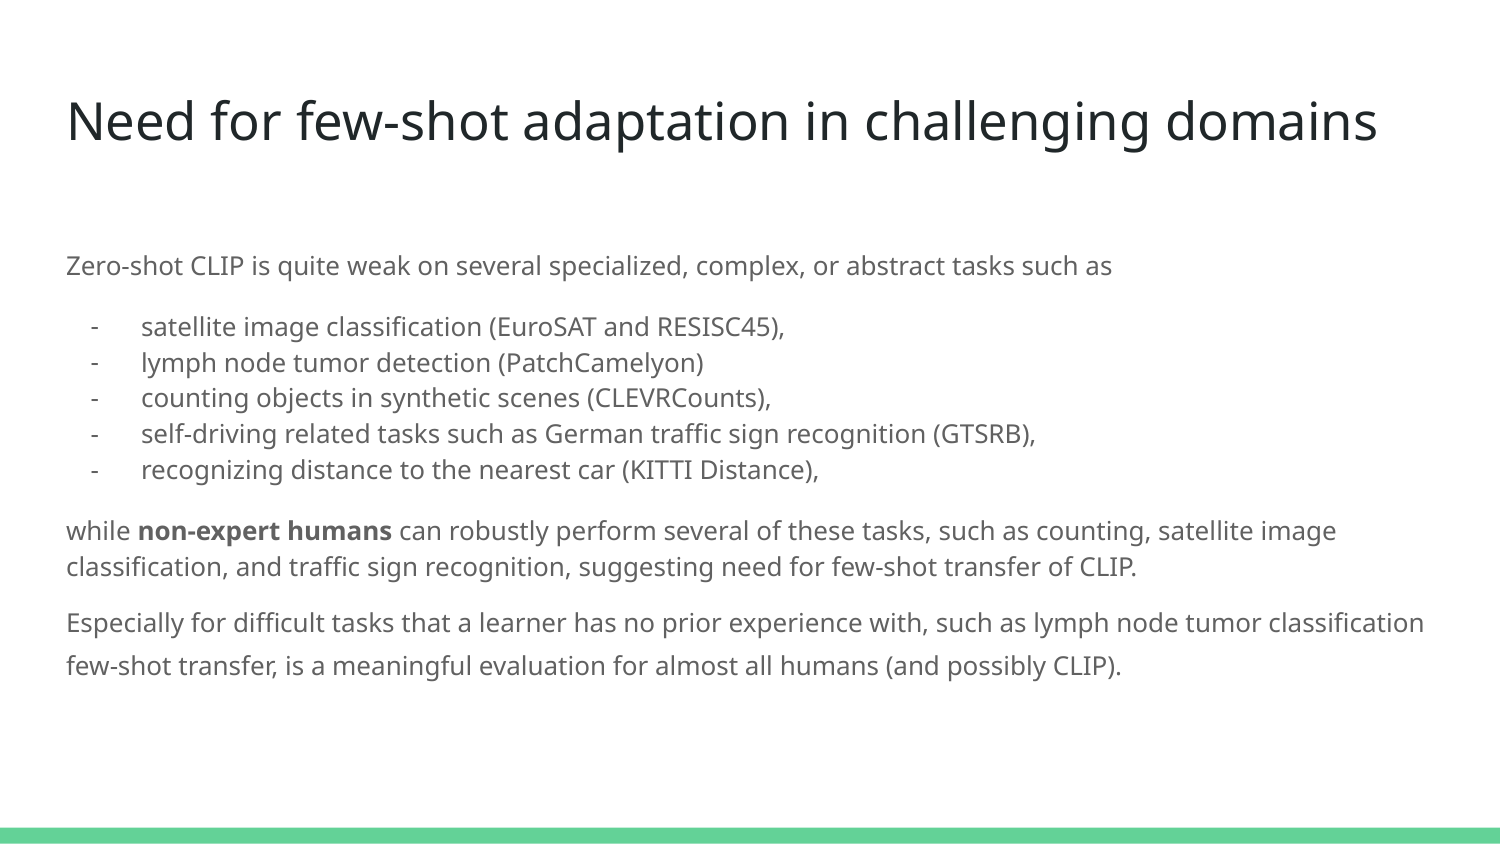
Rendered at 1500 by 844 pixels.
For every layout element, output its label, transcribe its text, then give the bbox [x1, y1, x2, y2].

list Zero-shot CLIP is quite weak on several specialized, complex, or abstract tasks such as satellite image classification (EuroSAT and RESISC45), lymph node tumor detection (PatchCamelyon) counting objects in synthetic scenes (CLEVRCounts), self-driving related tasks such as German traffic sign recognition (GTSRB), recognizing distance to the nearest car (KITTI Distance), while non-expert humans can robustly perform several of these tasks, such as counting, satellite image classification, and traffic sign recognition, suggesting need for few-shot transfer of CLIP. Especially for difficult tasks that a learner has no prior experience with, such as lymph node tumor classification few-shot transfer, is a meaningful evaluation for almost all humans (and possibly CLIP). [51, 229, 1449, 791]
title Need for few-shot adaptation in challenging domains [51, 72, 1449, 167]
